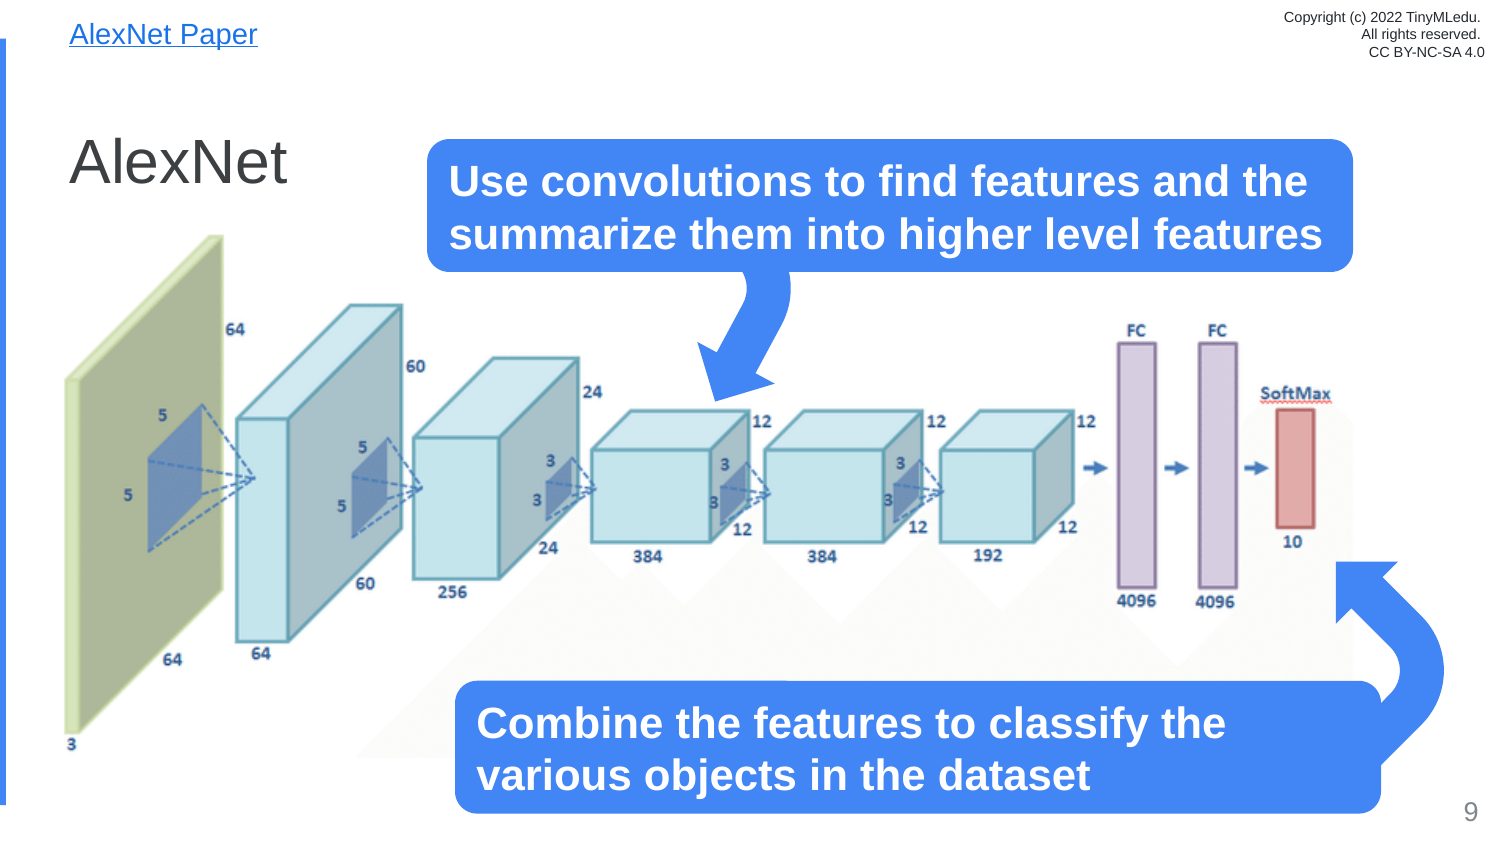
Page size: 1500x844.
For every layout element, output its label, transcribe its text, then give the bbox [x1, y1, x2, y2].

slide_number 9 [1403, 779, 1494, 844]
text_box Combine the features to classify the various objects in the dataset [455, 680, 1382, 814]
picture [24, 224, 1354, 758]
title AlexNet [54, 105, 1446, 200]
text_box Use convolutions to find features and the summarize them into higher level features [427, 139, 1354, 224]
text_box [1357, 561, 1444, 765]
text_box AlexNet Paper [54, 0, 547, 65]
